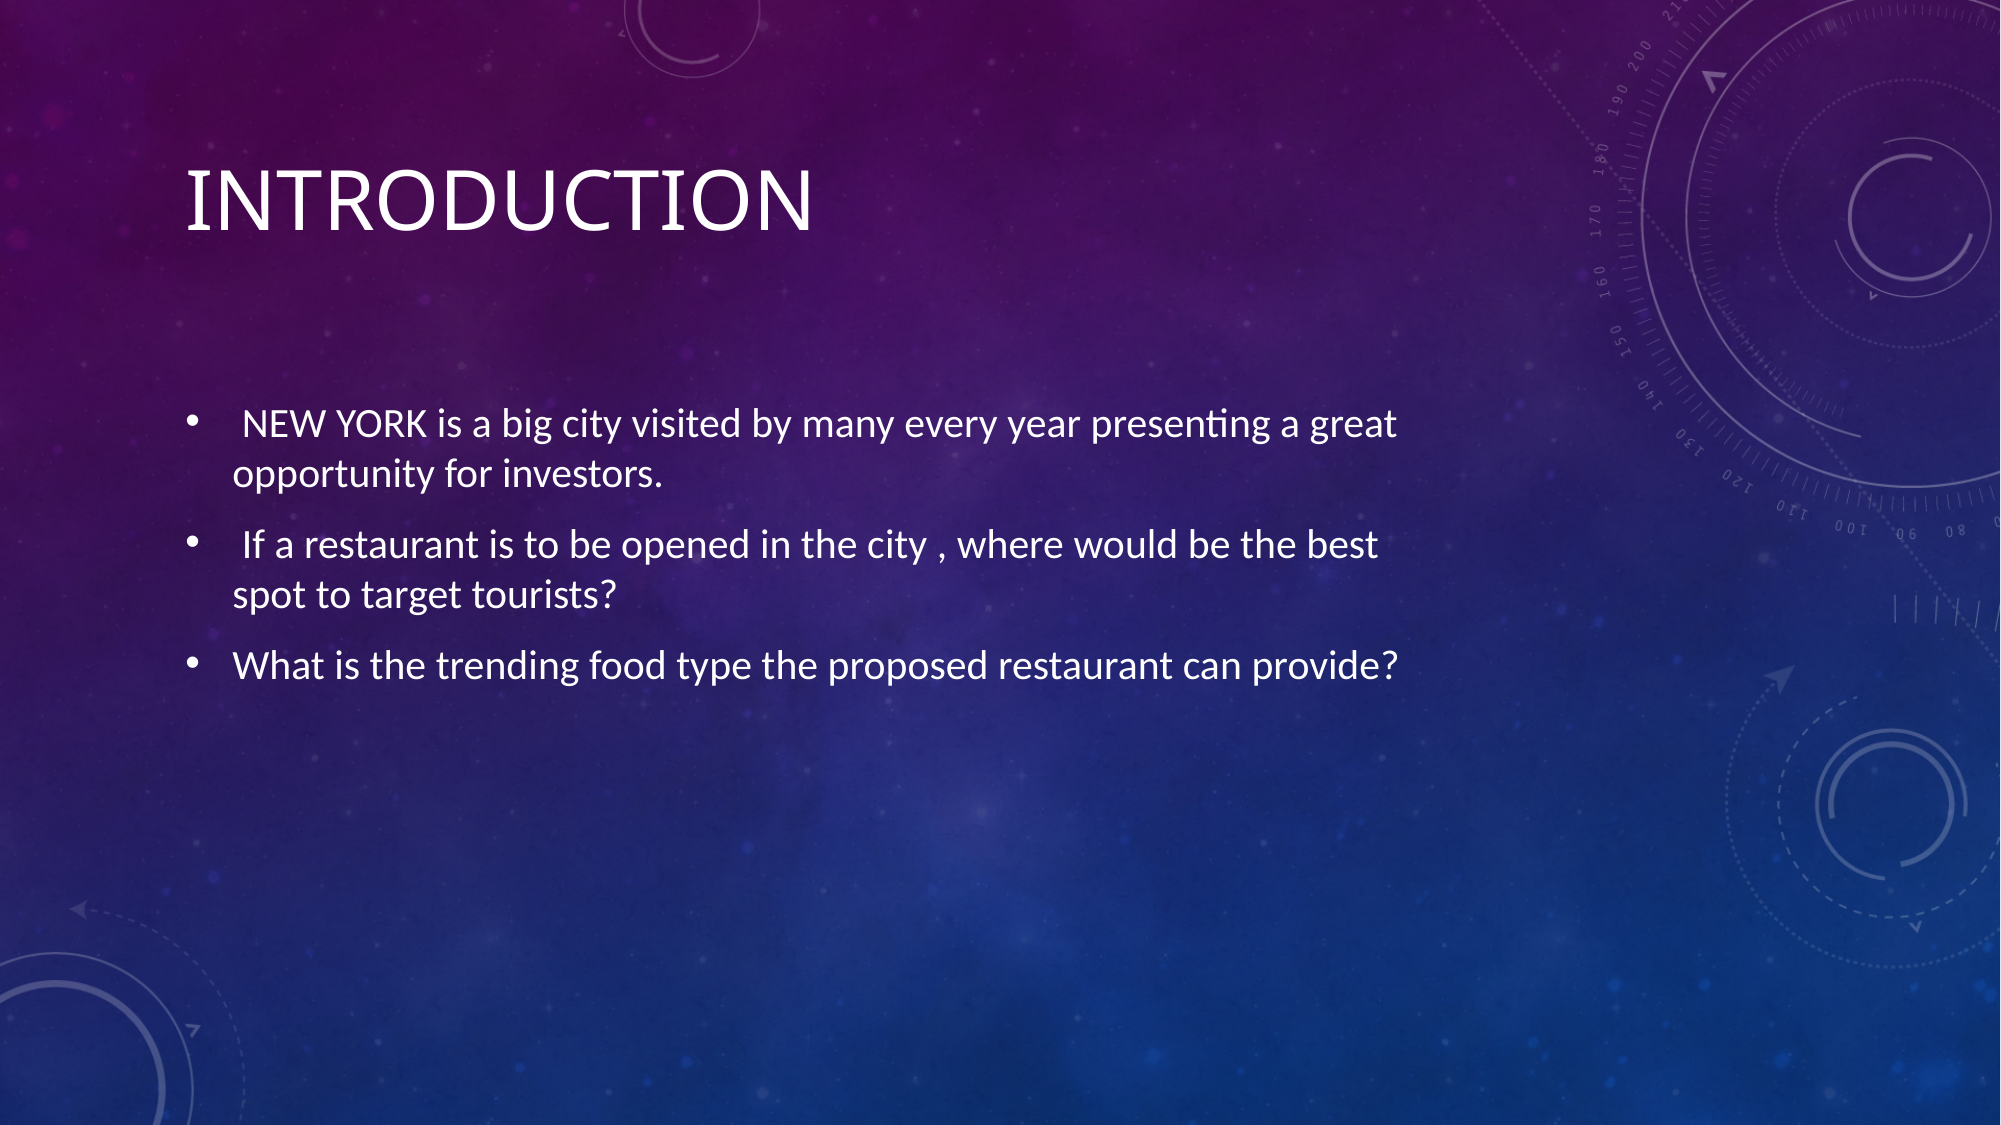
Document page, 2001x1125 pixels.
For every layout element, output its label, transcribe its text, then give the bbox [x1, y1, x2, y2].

list NEW YORK is a big city visited by many every year presenting a great opportunity for investors. If a restaurant is to be opened in the city , where would be the best spot to target tourists? What is the trending food type the proposed restaurant can provide? [170, 242, 1461, 841]
title INTRODUCTION [170, 78, 1833, 317]
picture [0, 0, 2001, 1125]
